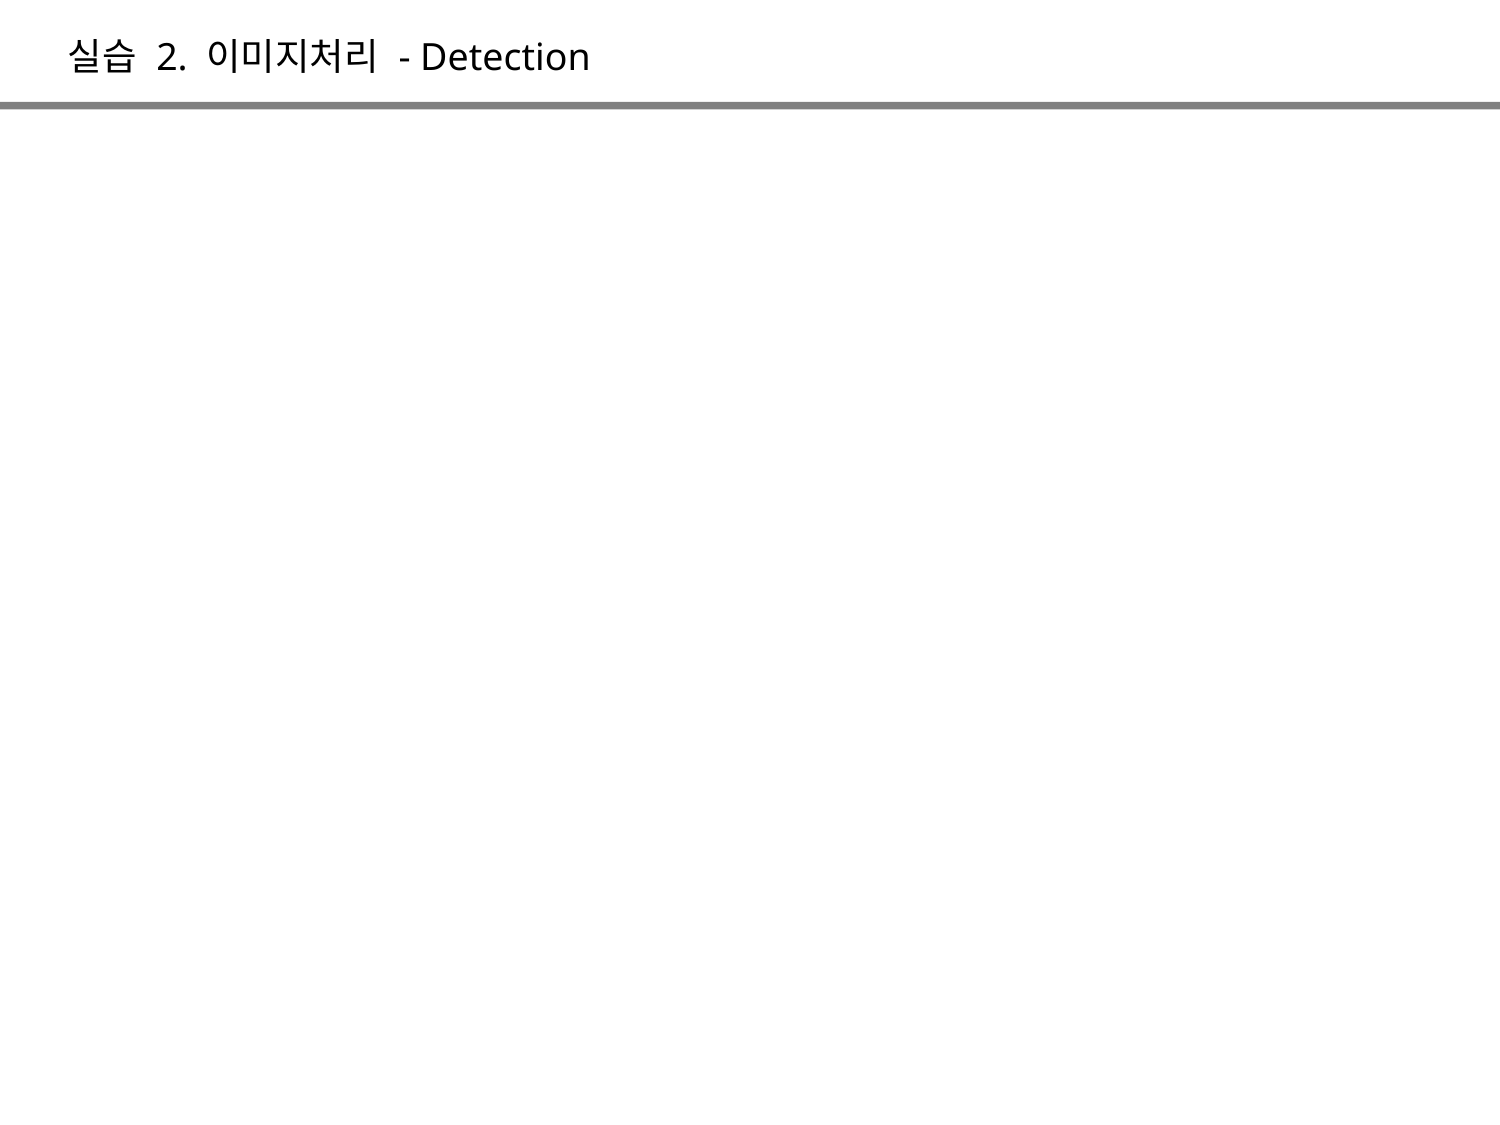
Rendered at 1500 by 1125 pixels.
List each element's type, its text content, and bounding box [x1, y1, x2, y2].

text_box 실습 2. 이미지처리 - Detection [53, 26, 892, 86]
text_box [0, 100, 1500, 111]
